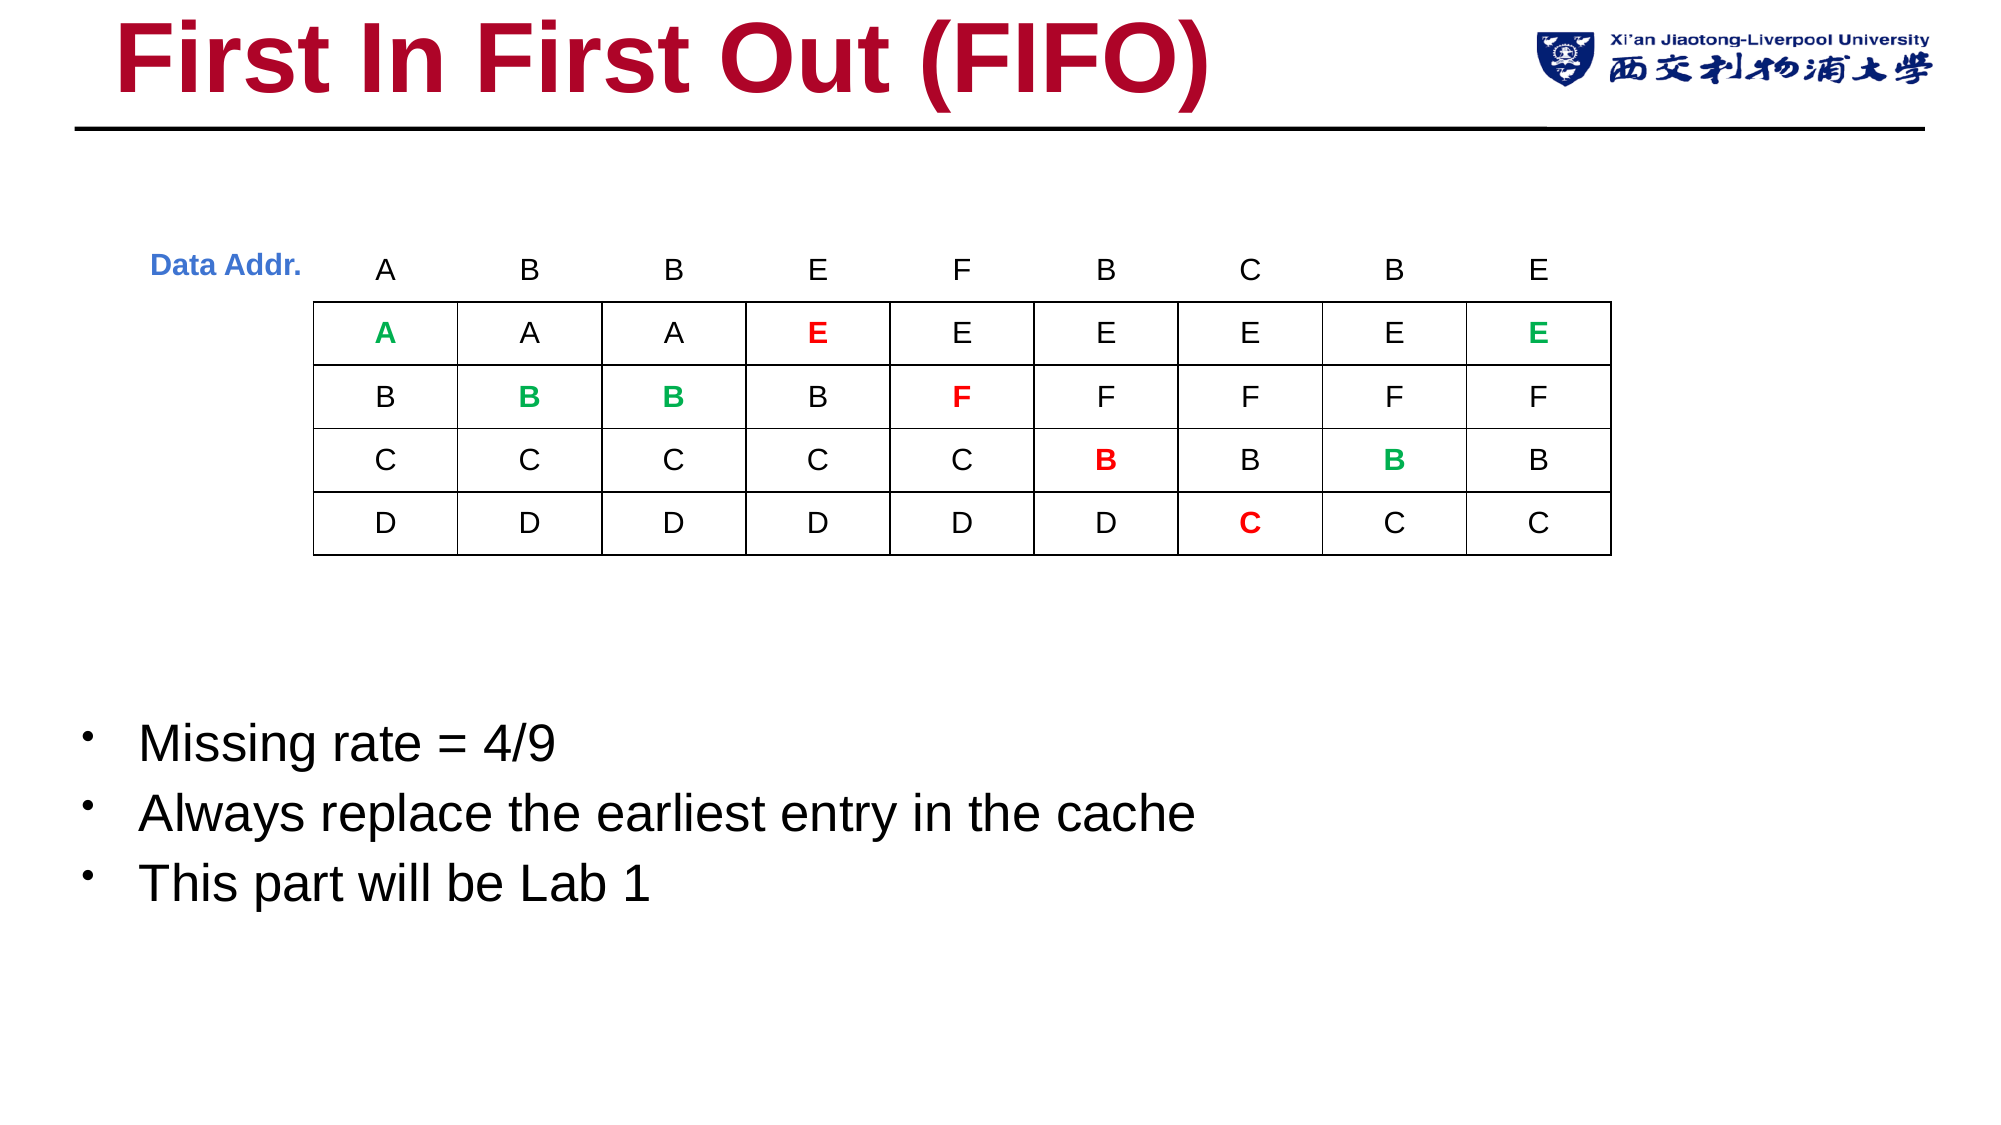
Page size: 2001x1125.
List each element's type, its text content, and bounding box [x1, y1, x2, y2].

table_cell D [891, 493, 1033, 554]
text_box Data Addr. [135, 237, 317, 289]
table_cell D [603, 493, 745, 554]
table_cell C [458, 429, 601, 491]
table_cell C [747, 429, 889, 491]
table_cell F [1179, 366, 1322, 428]
table_cell C [1179, 493, 1322, 554]
table_cell E [1035, 303, 1177, 364]
table_cell B [1323, 429, 1466, 491]
table_header B [1034, 239, 1178, 301]
table_cell B [1179, 429, 1322, 491]
table_cell F [1323, 366, 1466, 428]
table_cell C [1467, 493, 1610, 554]
table_cell B [603, 366, 745, 428]
table_cell E [1323, 303, 1466, 364]
table_cell B [458, 366, 601, 428]
table_cell E [1467, 303, 1610, 364]
table_header E [1467, 239, 1611, 301]
table_cell C [891, 429, 1033, 491]
table_cell F [891, 366, 1033, 428]
title First In First Out (FIFO) [109, 20, 1891, 119]
table_cell B [314, 366, 457, 428]
table_cell D [458, 493, 601, 554]
table_cell D [1035, 493, 1177, 554]
list Missing rate = 4/9 Always replace the earliest entry in the cache This part will be Lab 1 [76, 703, 1924, 1043]
table_cell F [1467, 366, 1610, 428]
picture [1532, 15, 1938, 100]
table_header E [746, 239, 890, 301]
table_cell A [458, 303, 601, 364]
table_cell D [747, 493, 889, 554]
table_cell F [1035, 366, 1177, 428]
table_cell E [1179, 303, 1322, 364]
table_cell B [1035, 429, 1177, 491]
table_cell C [603, 429, 745, 491]
table_cell B [1467, 429, 1610, 491]
table_cell E [891, 303, 1033, 364]
table_cell E [747, 303, 889, 364]
table_cell C [1323, 493, 1466, 554]
table_header B [602, 239, 746, 301]
table_header C [1178, 239, 1322, 301]
table_cell D [314, 493, 457, 554]
table_cell A [603, 303, 745, 364]
table_header B [1322, 239, 1467, 301]
table_header A [314, 239, 458, 301]
table_header B [458, 239, 602, 301]
table_cell B [747, 366, 889, 428]
table_cell A [314, 303, 457, 364]
table_header F [890, 239, 1034, 301]
table_cell C [314, 429, 457, 491]
